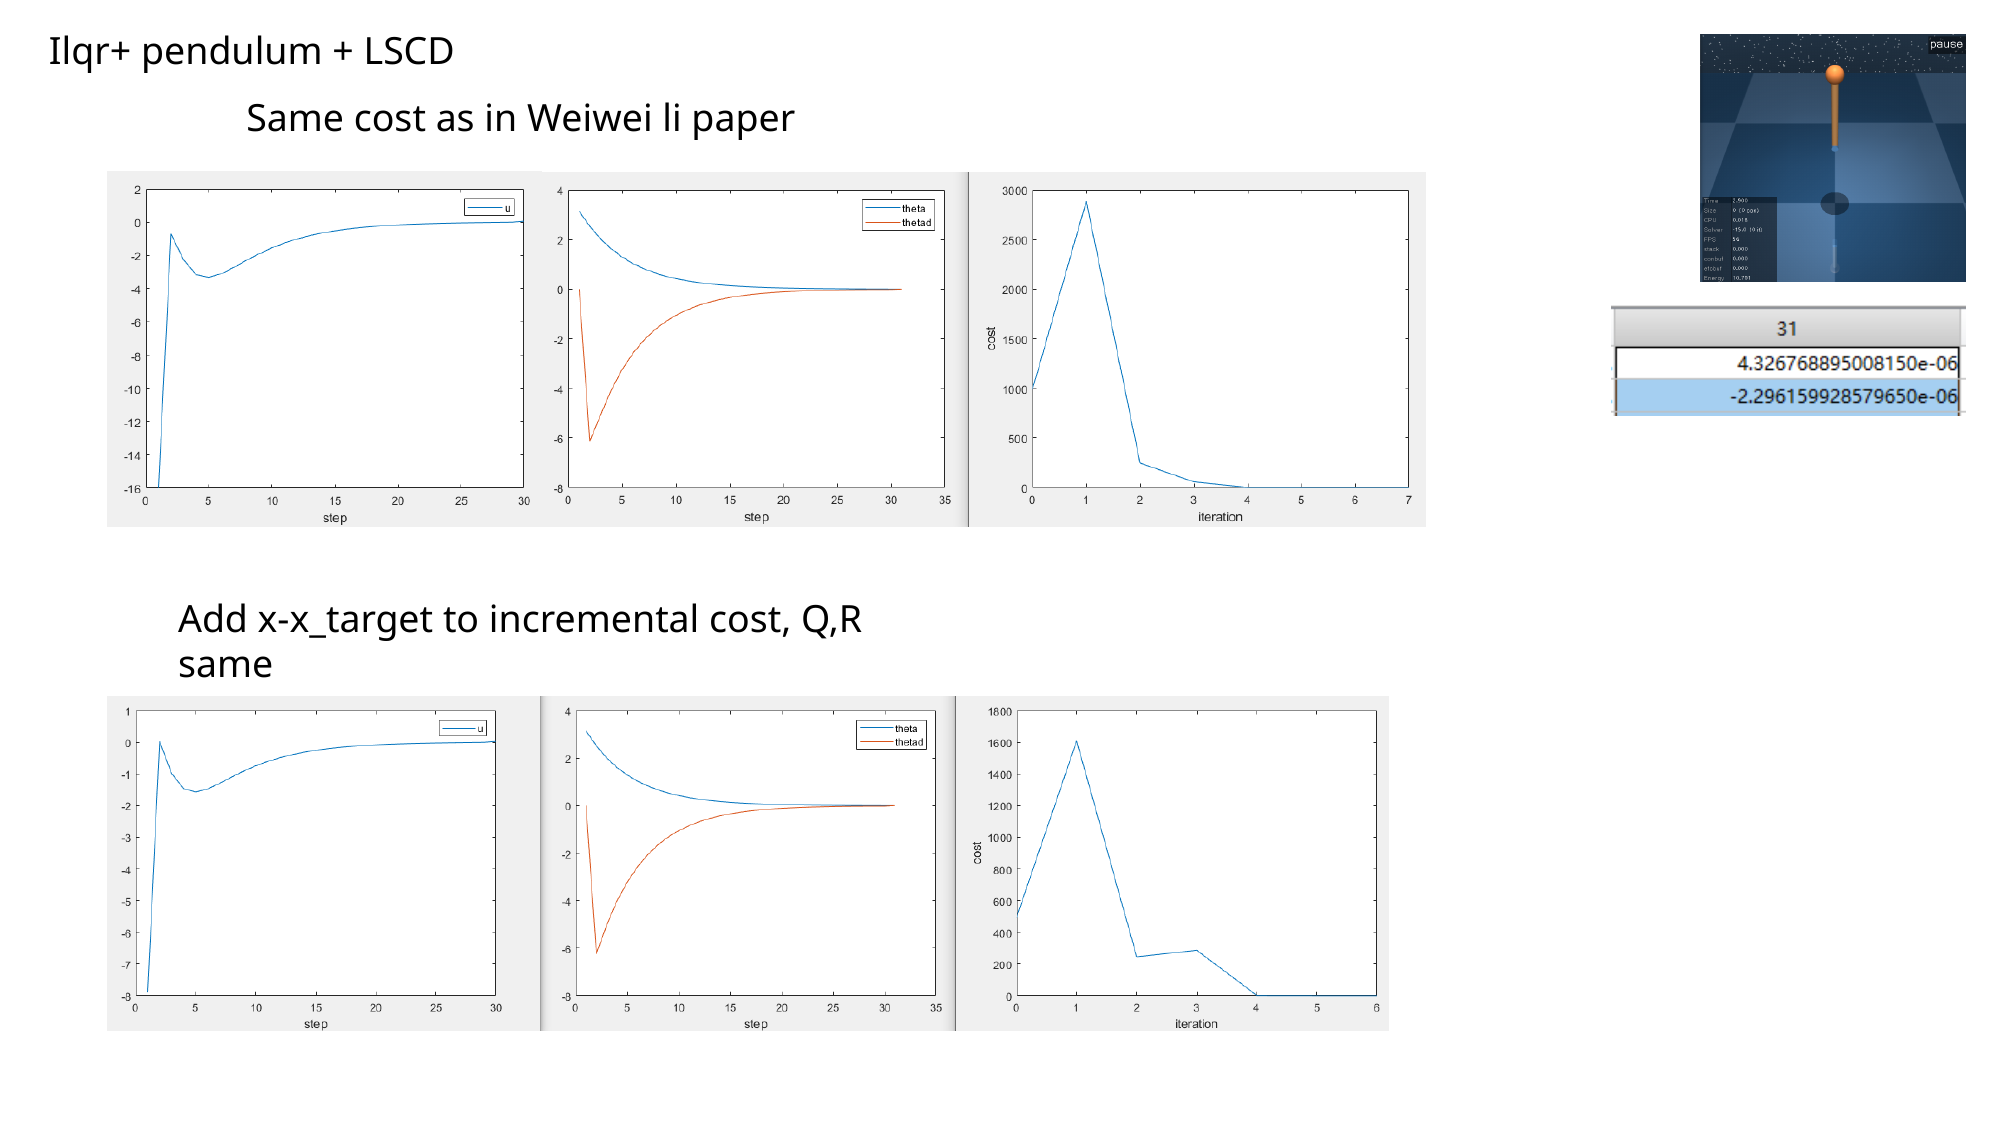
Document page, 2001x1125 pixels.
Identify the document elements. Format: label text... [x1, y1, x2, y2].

text_box Same cost as in Weiwei li paper [231, 86, 818, 147]
text_box Ilqr+ pendulum + LSCD [34, 19, 581, 80]
picture [107, 171, 1426, 527]
picture [1700, 34, 1966, 282]
picture [107, 696, 1389, 1031]
picture [1611, 303, 1966, 417]
text_box Add x-x_target to incremental cost, Q,R same [163, 587, 960, 693]
